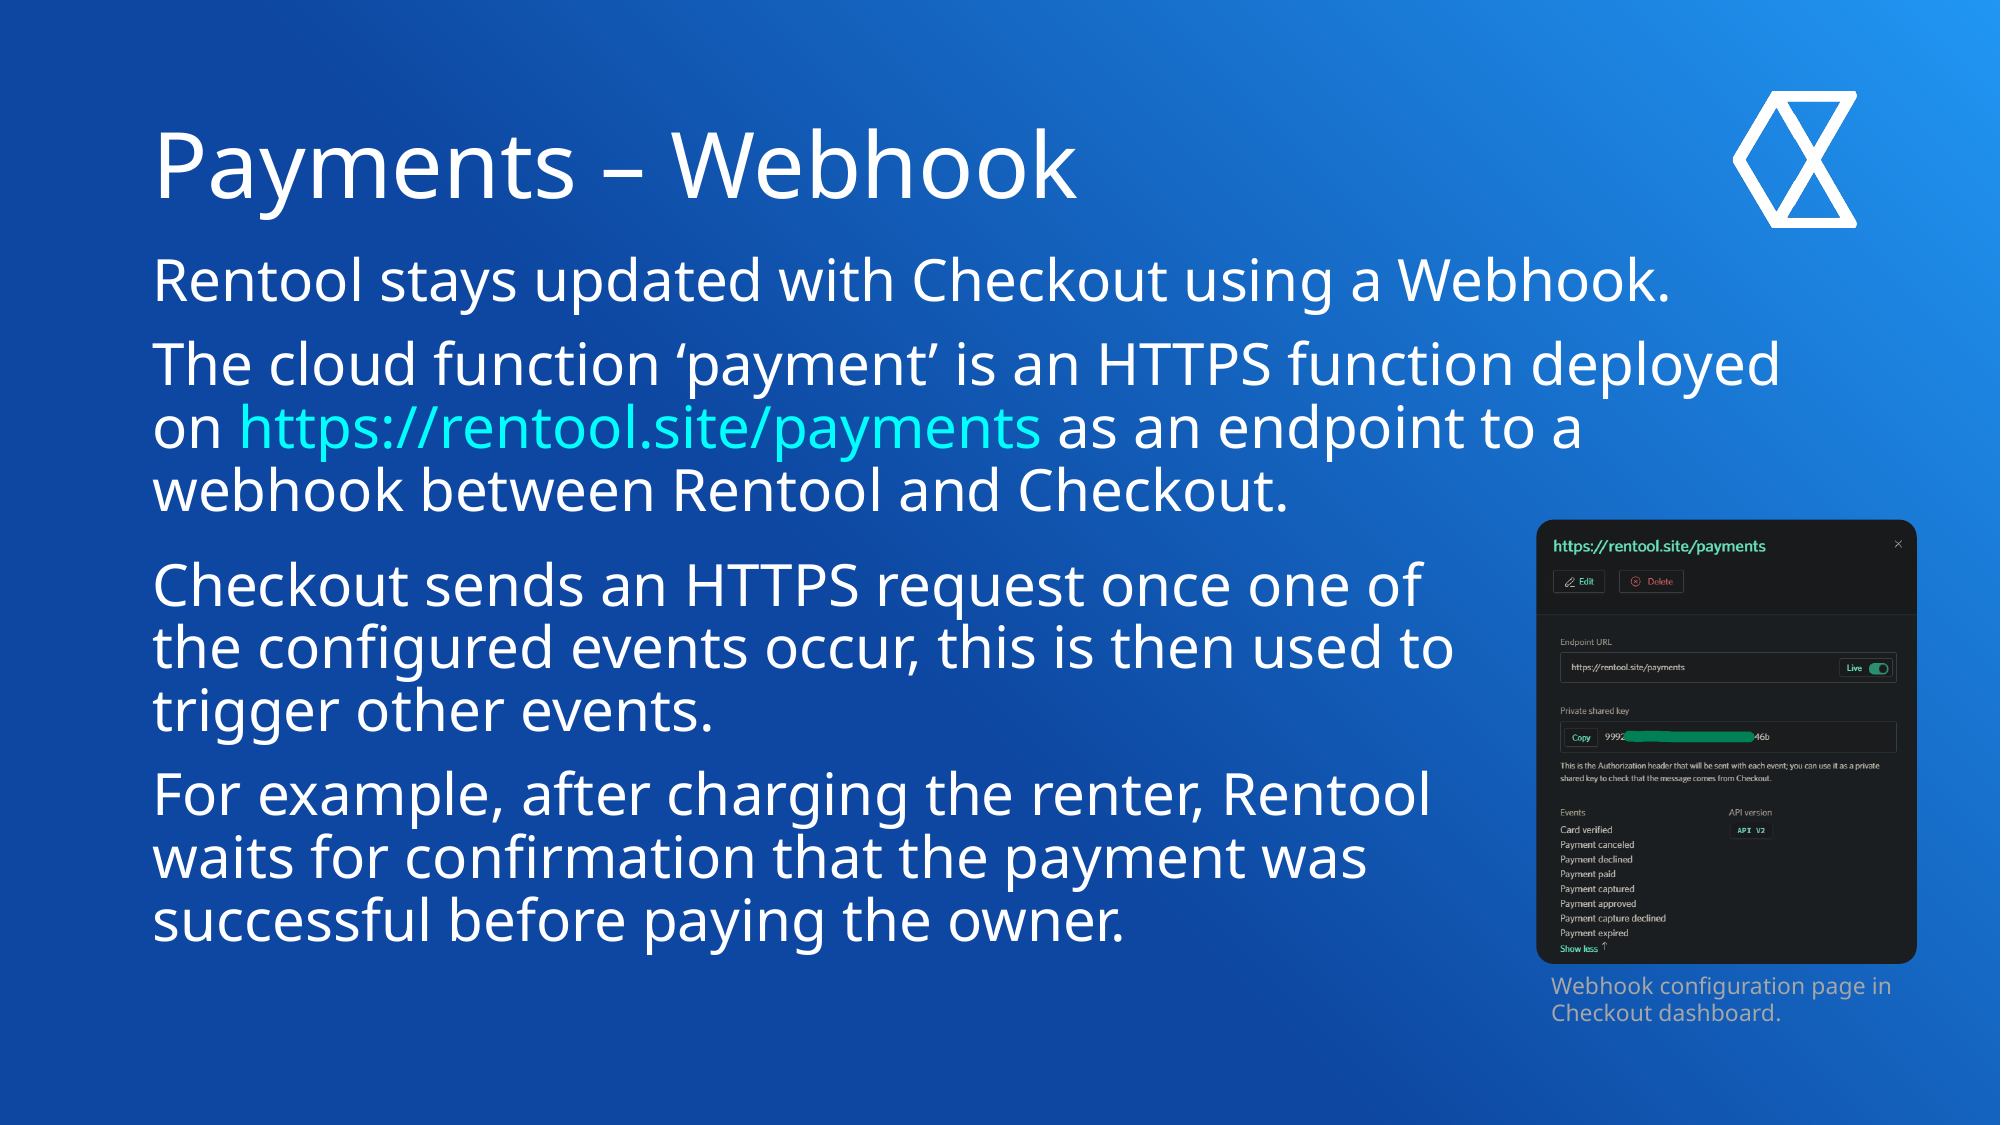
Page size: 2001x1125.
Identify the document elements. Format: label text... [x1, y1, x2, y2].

text_box Checkout sends an HTTPS request once one of the configured events occur, this is then used to trigger other events. For example, after charging the renter, Rentool waits for confirmation that the payment was successful before paying the owner. [137, 548, 1480, 1079]
text_box Webhook configuration page in Checkout dashboard. [1536, 964, 1917, 1034]
picture [1536, 519, 1917, 964]
list Rentool stays updated with Checkout using a Webhook. The cloud function ‘payment’ is an HTTPS function deployed on https://rentool.site/payments as an endpoint to a webhook between Rentool and Checkout. [137, 243, 1863, 582]
title Payments – Webhook [137, 59, 1863, 243]
picture [1726, 91, 1863, 228]
